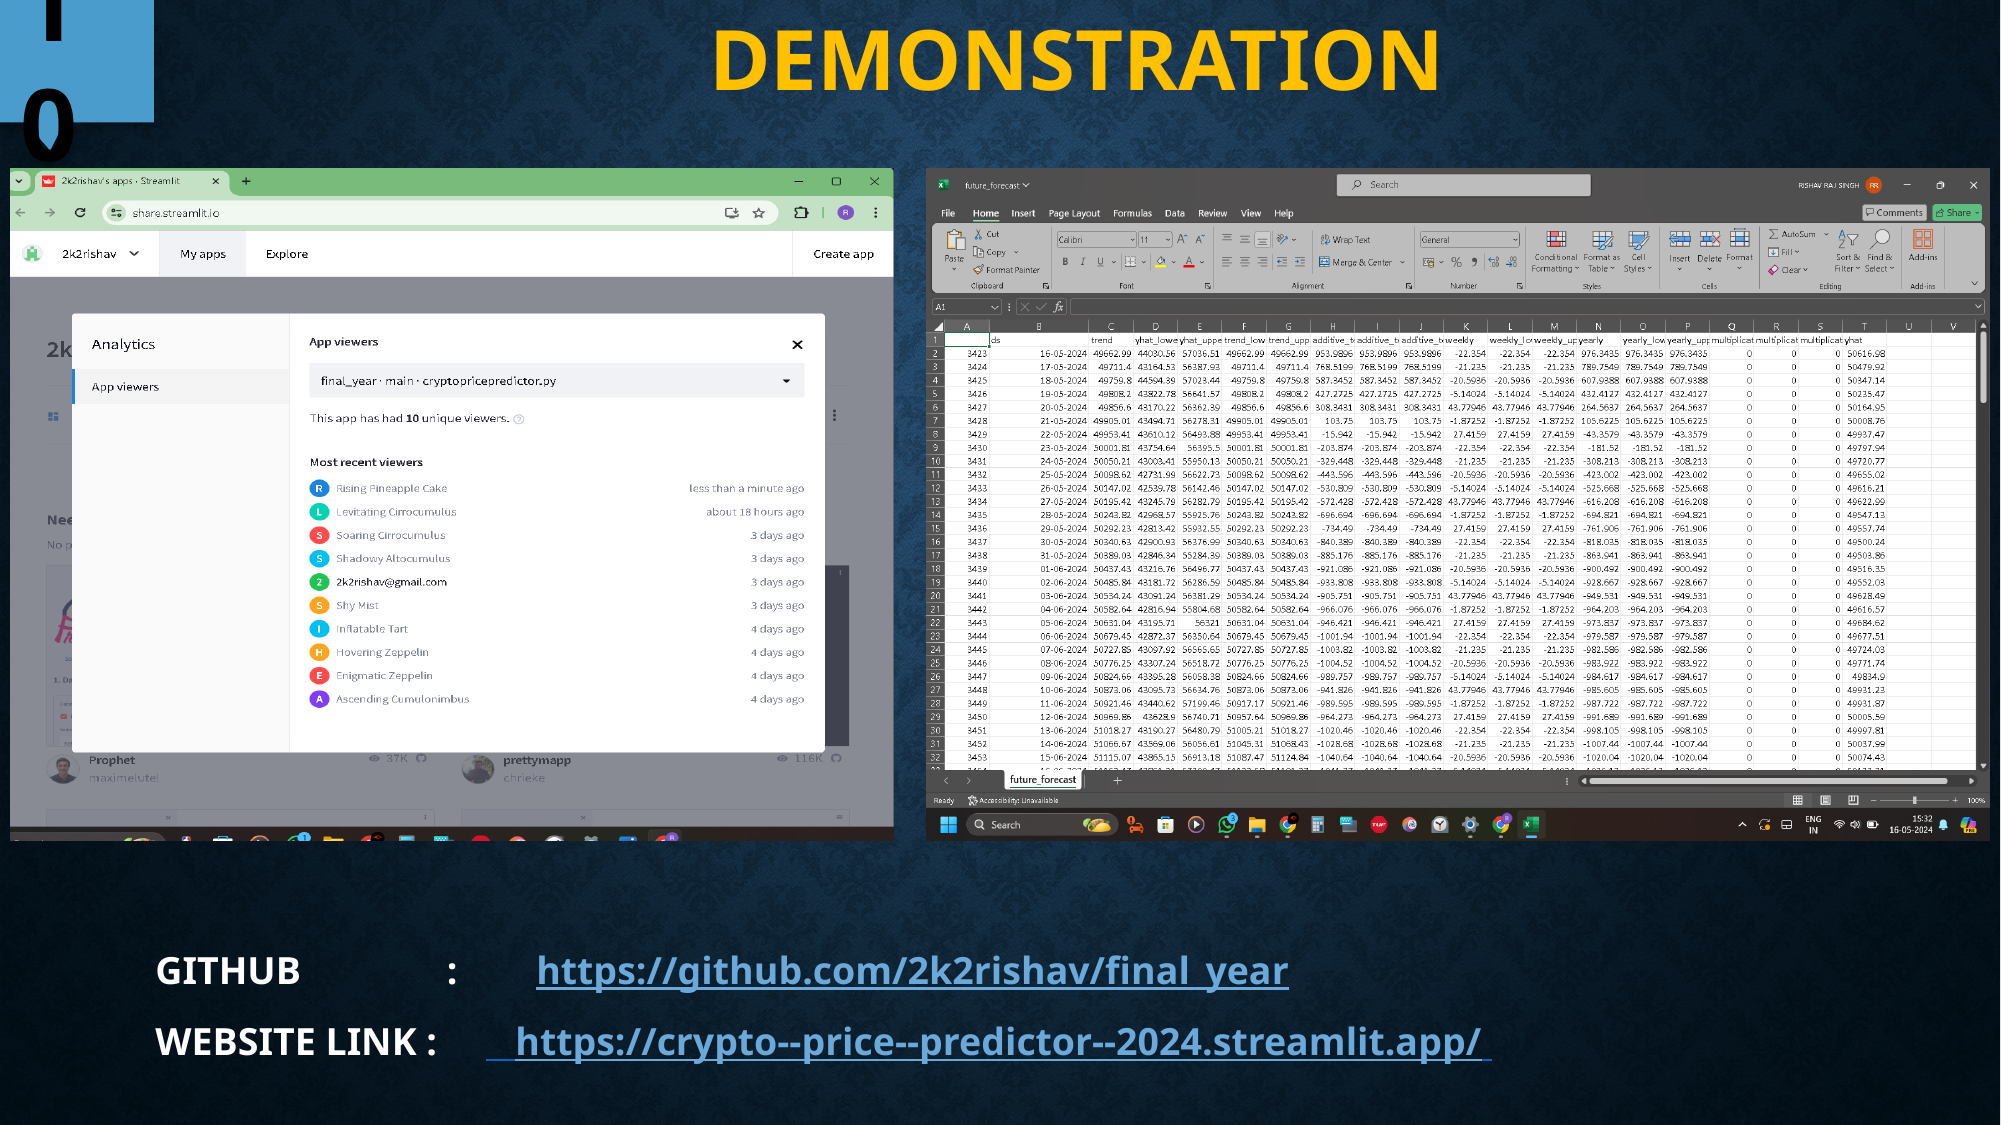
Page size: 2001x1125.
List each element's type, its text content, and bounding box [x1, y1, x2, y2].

text_box 10 [0, 0, 154, 151]
text_box DEMONSTRATION [153, 0, 2000, 115]
text_box GITHUB : https://github.com/2k2rishav/final_year WEBSITE LINK : https://crypto--price--predictor--2024.streamlit.app/ [140, 935, 1677, 1077]
picture [9, 167, 894, 842]
picture [926, 167, 1990, 842]
